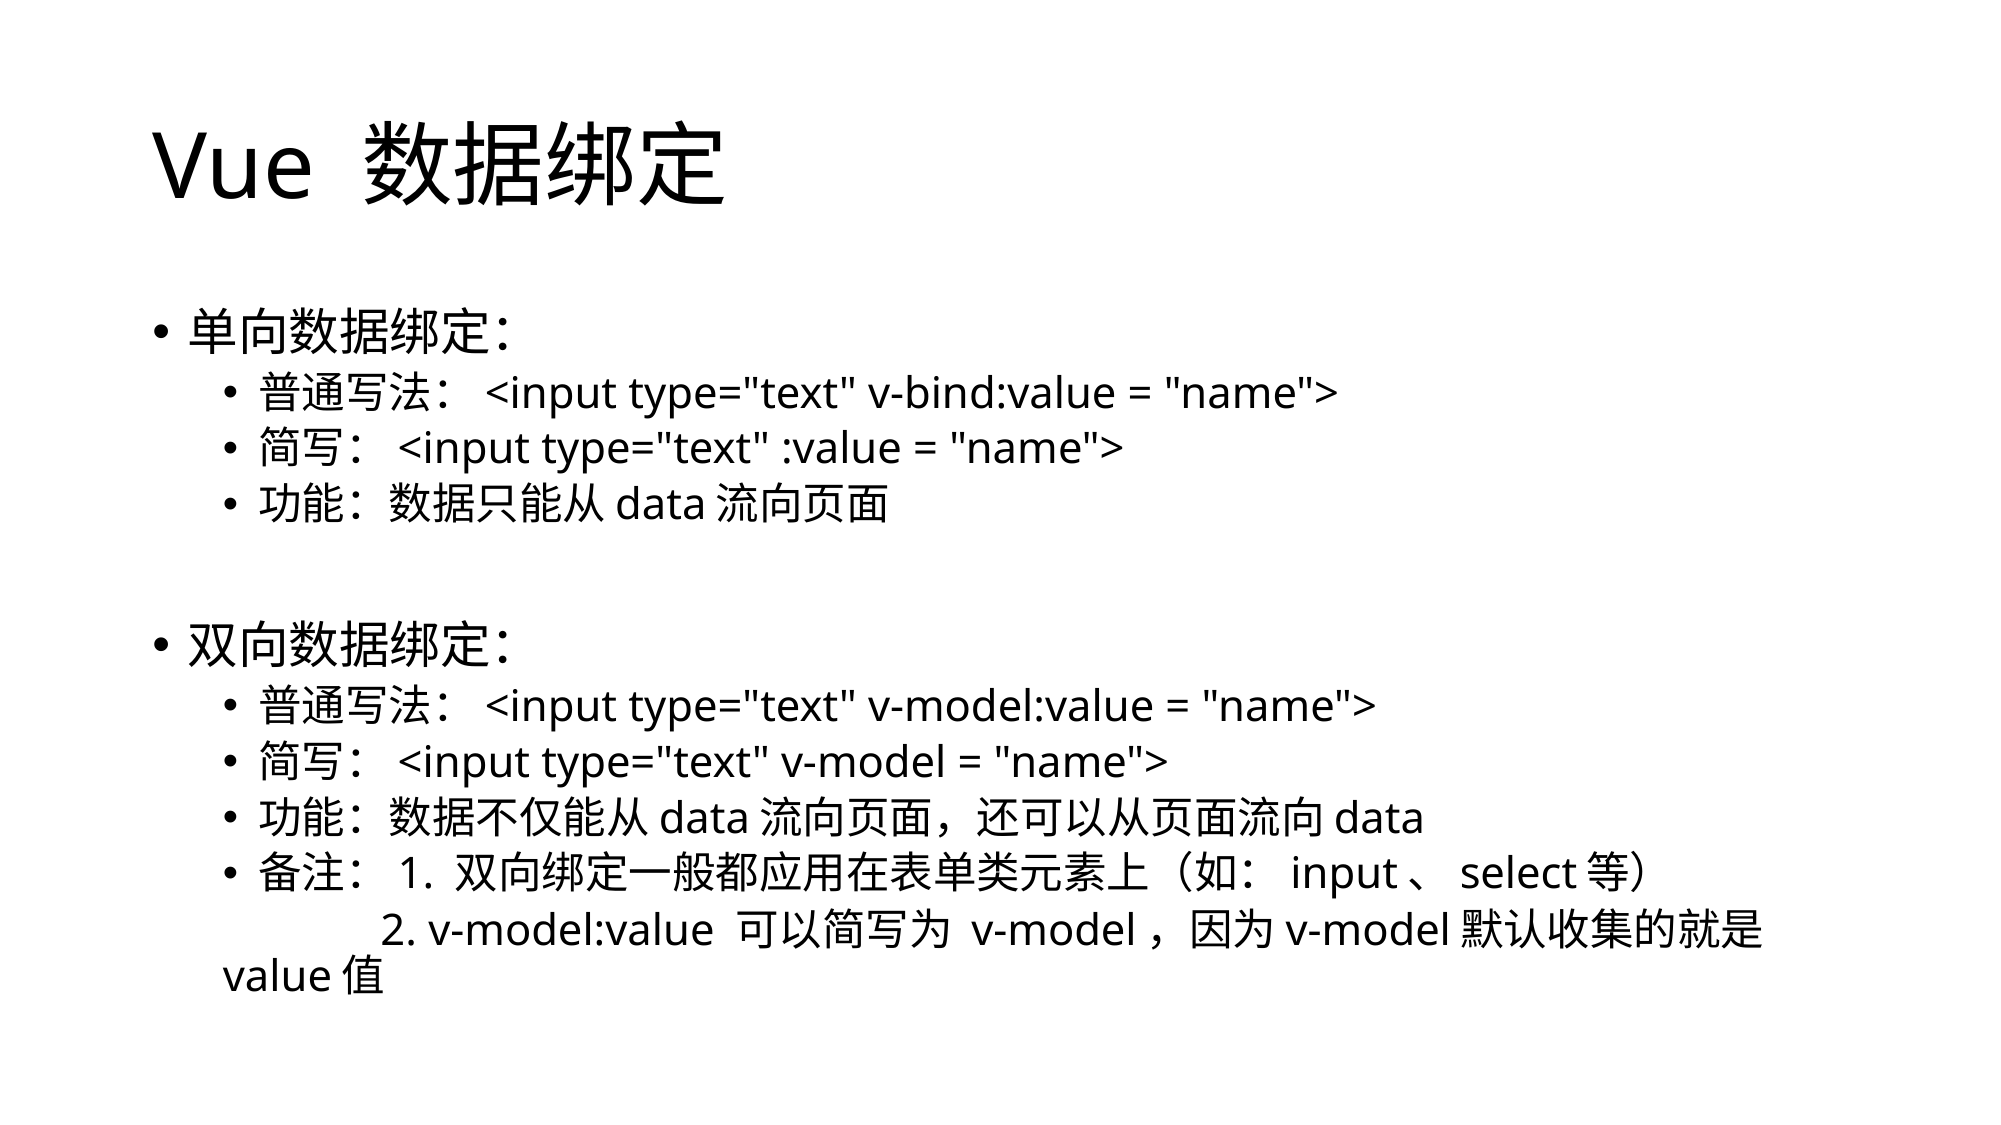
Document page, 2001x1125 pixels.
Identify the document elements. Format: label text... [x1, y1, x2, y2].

list 单向数据绑定： 普通写法：<input type="text" v-bind:value = "name"> 简写：<input type="text" :value = "name"> 功能：数据只能从data流向页面 双向数据绑定： 普通写法：<input type="text" v-model:value = "name"> 简写：<input type="text" v-model = "name"> 功能：数据不仅能从data流向页面，还可以从页面流向data 备注：1. 双向绑定一般都应用在表单类元素上（如：input、select等） 2. v-model:value 可以简写为 v-model，因为v-model默认收集的就是value值 [137, 299, 1863, 1014]
title Vue 数据绑定 [137, 59, 1863, 278]
